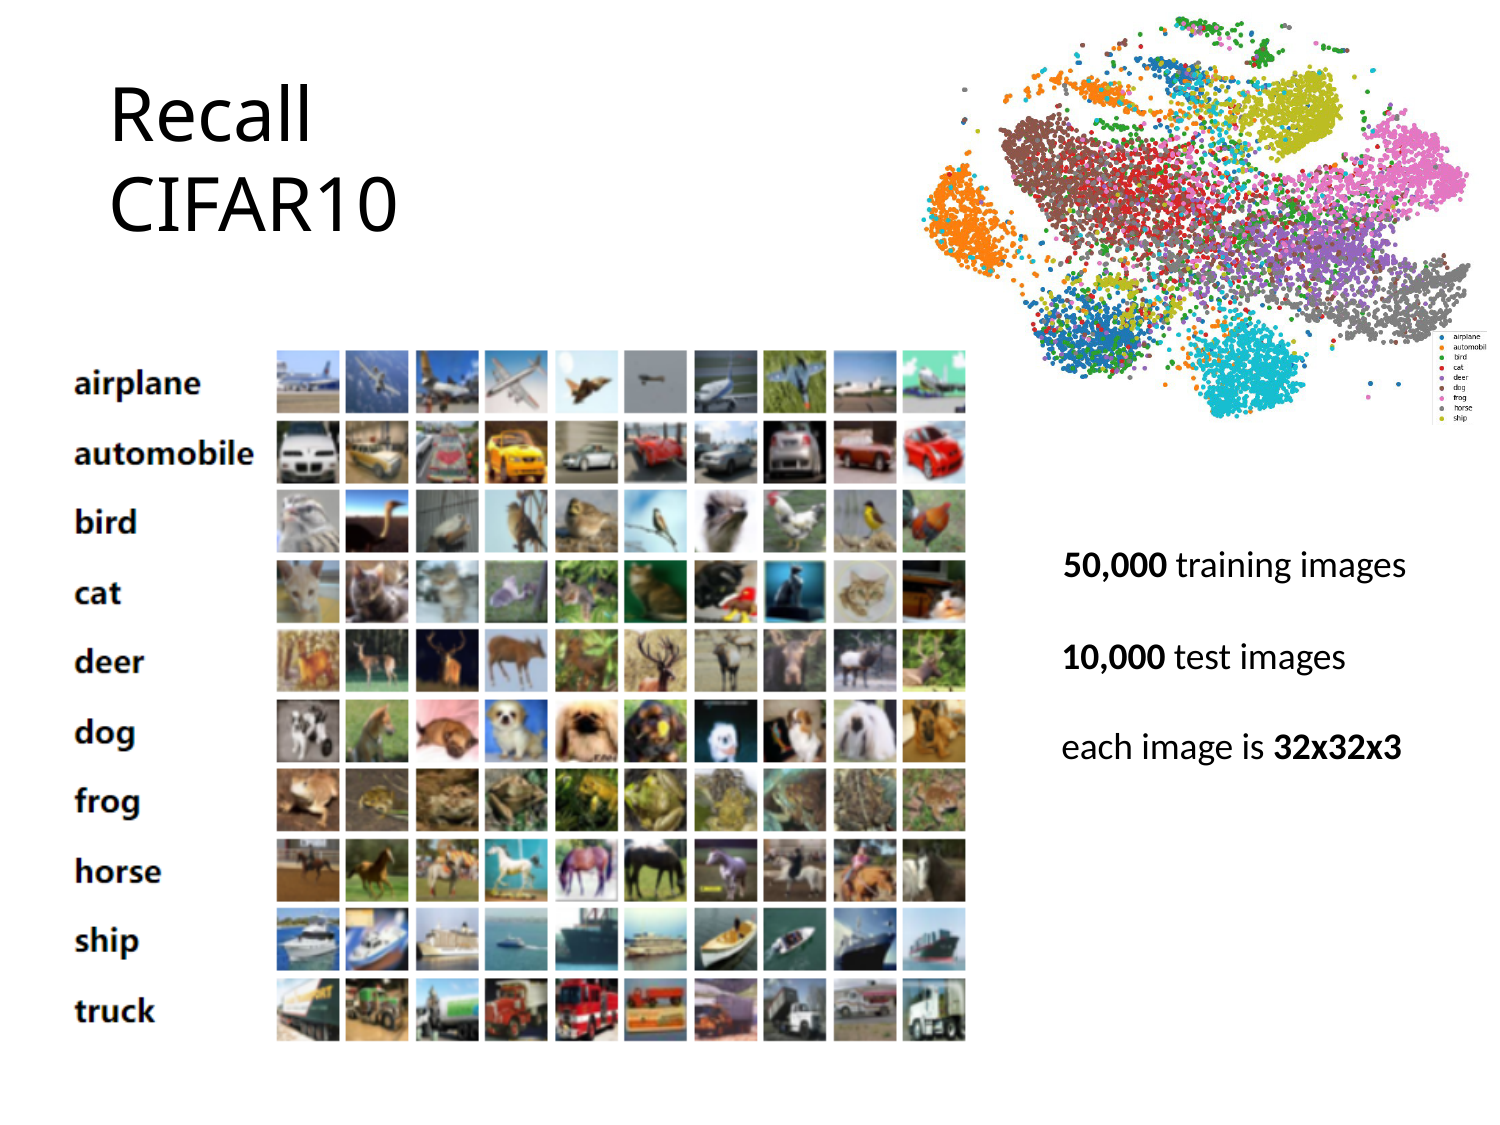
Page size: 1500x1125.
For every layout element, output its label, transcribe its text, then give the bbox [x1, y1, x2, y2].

title Recall CIFAR10 [106, 60, 619, 251]
text_box 50,000 training images 10,000 test images each image is 32x32x3 [1061, 538, 1485, 768]
picture [69, 12, 1487, 1046]
